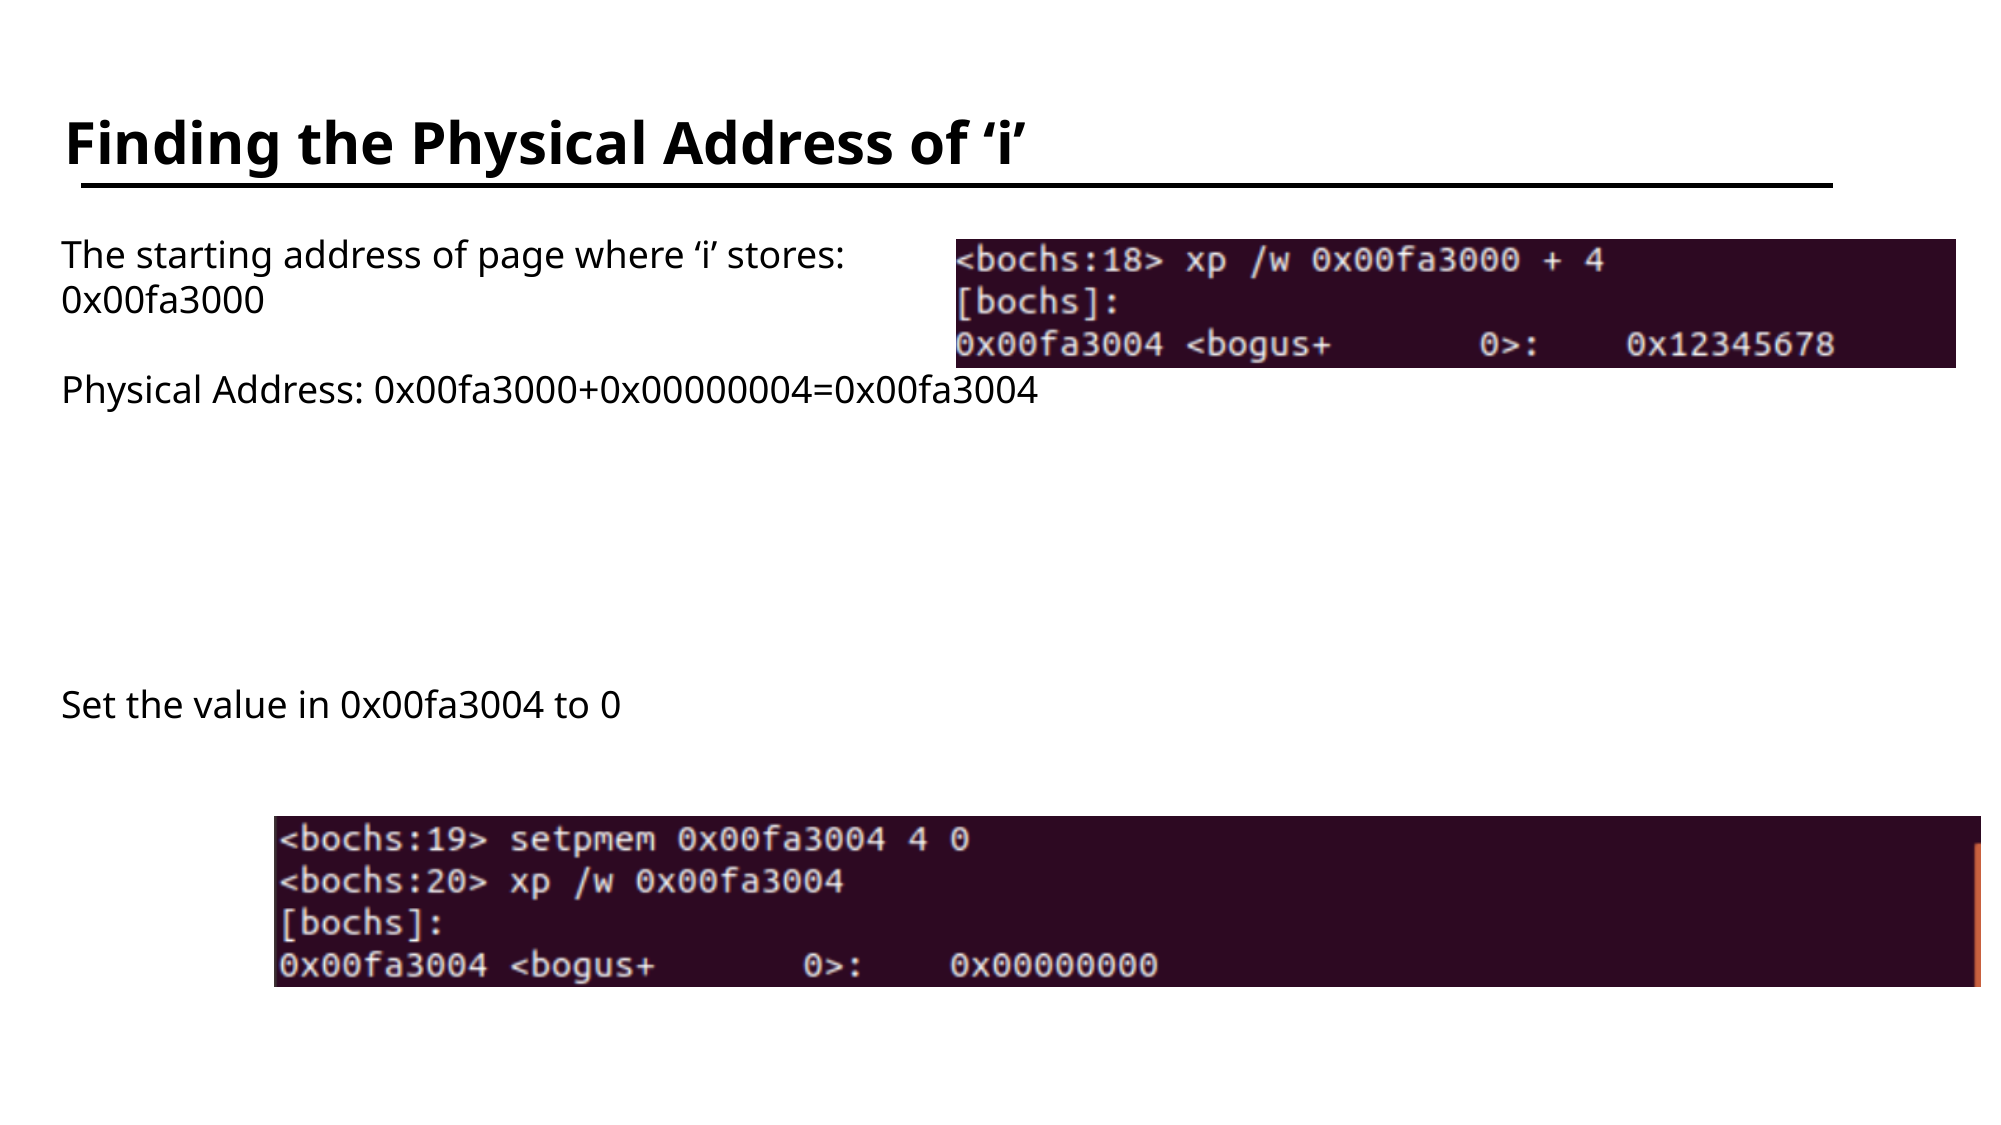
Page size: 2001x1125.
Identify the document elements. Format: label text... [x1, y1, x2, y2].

text_box The starting address of page where ‘i’ stores: 0x00fa3000 Physical Address: 0x00fa3000+0x00000004=0x00fa3004 Set the value in 0x00fa3004 to 0 [46, 223, 1054, 824]
text_box Finding the Physical Address of ‘i’ [49, 98, 1042, 184]
picture [956, 239, 1956, 368]
picture [274, 815, 1981, 987]
